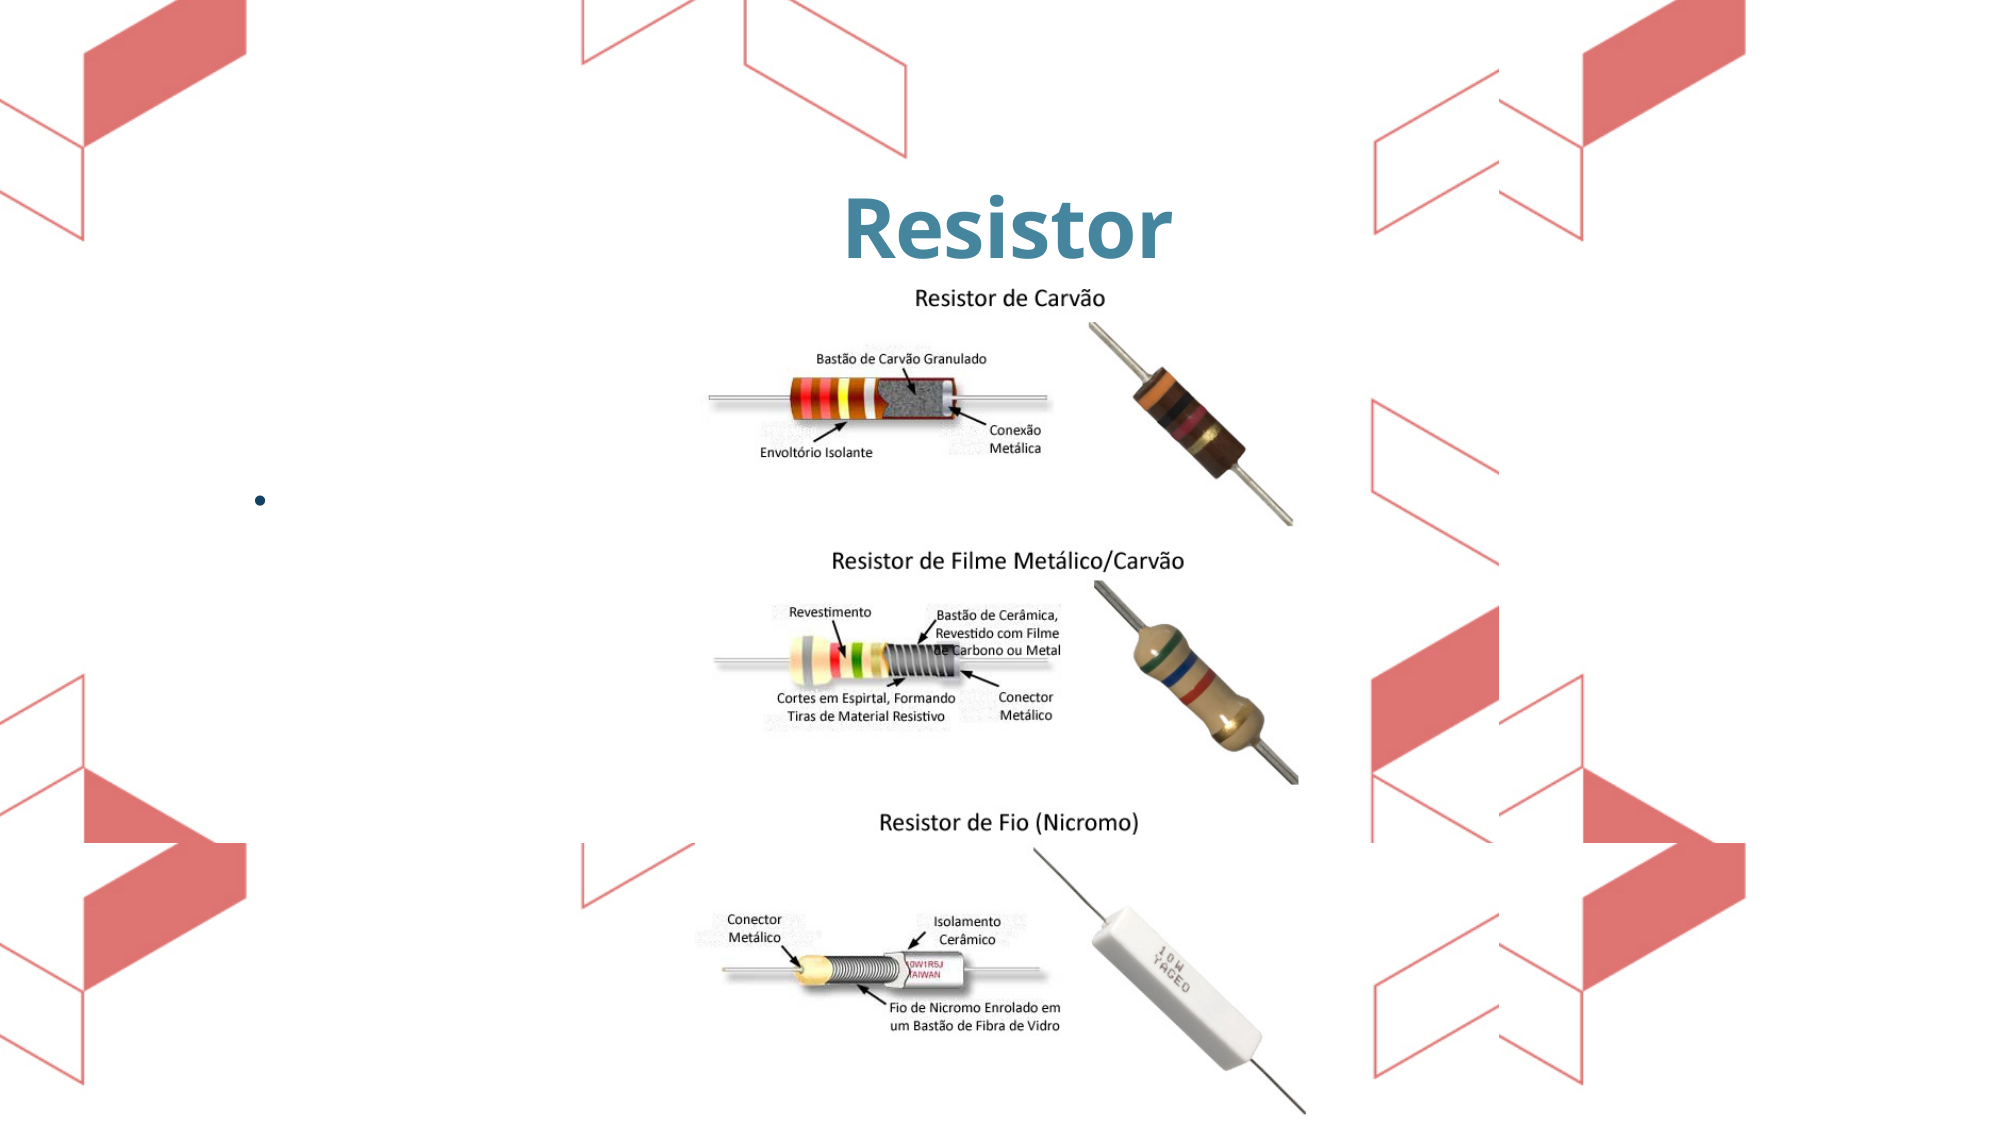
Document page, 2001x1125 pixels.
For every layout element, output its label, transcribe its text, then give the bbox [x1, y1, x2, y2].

text_box Resistor [145, 144, 1871, 284]
text_box [1329, 322, 1783, 1086]
picture [0, 0, 2001, 1125]
text_box [253, 322, 690, 1086]
